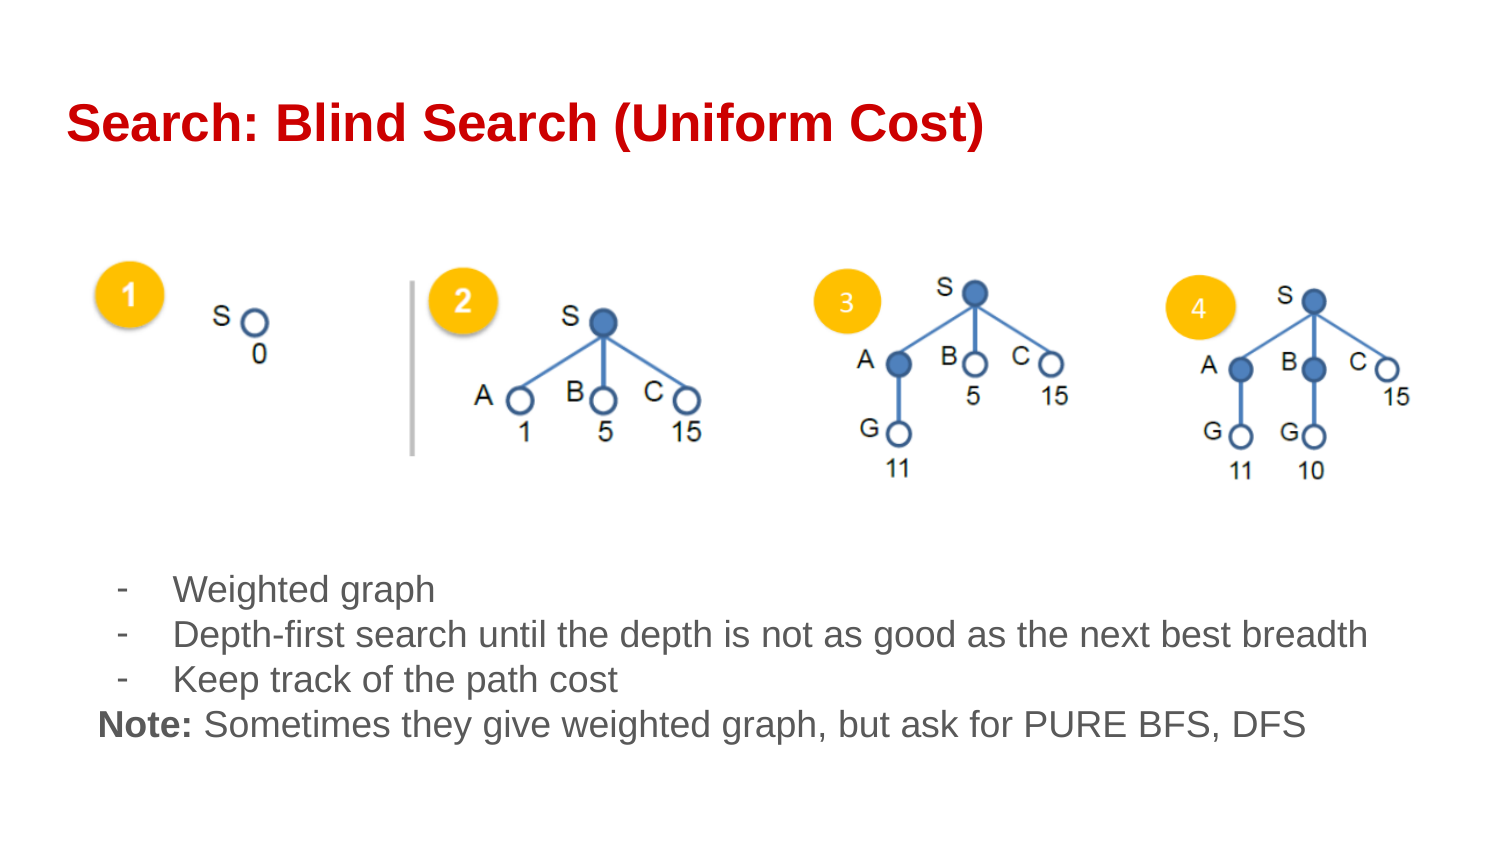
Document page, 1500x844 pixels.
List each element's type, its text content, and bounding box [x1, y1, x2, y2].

picture [780, 261, 1450, 501]
title Search: Blind Search (Uniform Cost) [51, 72, 1449, 167]
text_box Weighted graph Depth-first search until the depth is not as good as the next best breadth Keep track of the path cost Note: Sometimes they give weighted graph, but ask for PURE BFS, DFS [82, 549, 1418, 737]
picture [69, 227, 739, 461]
